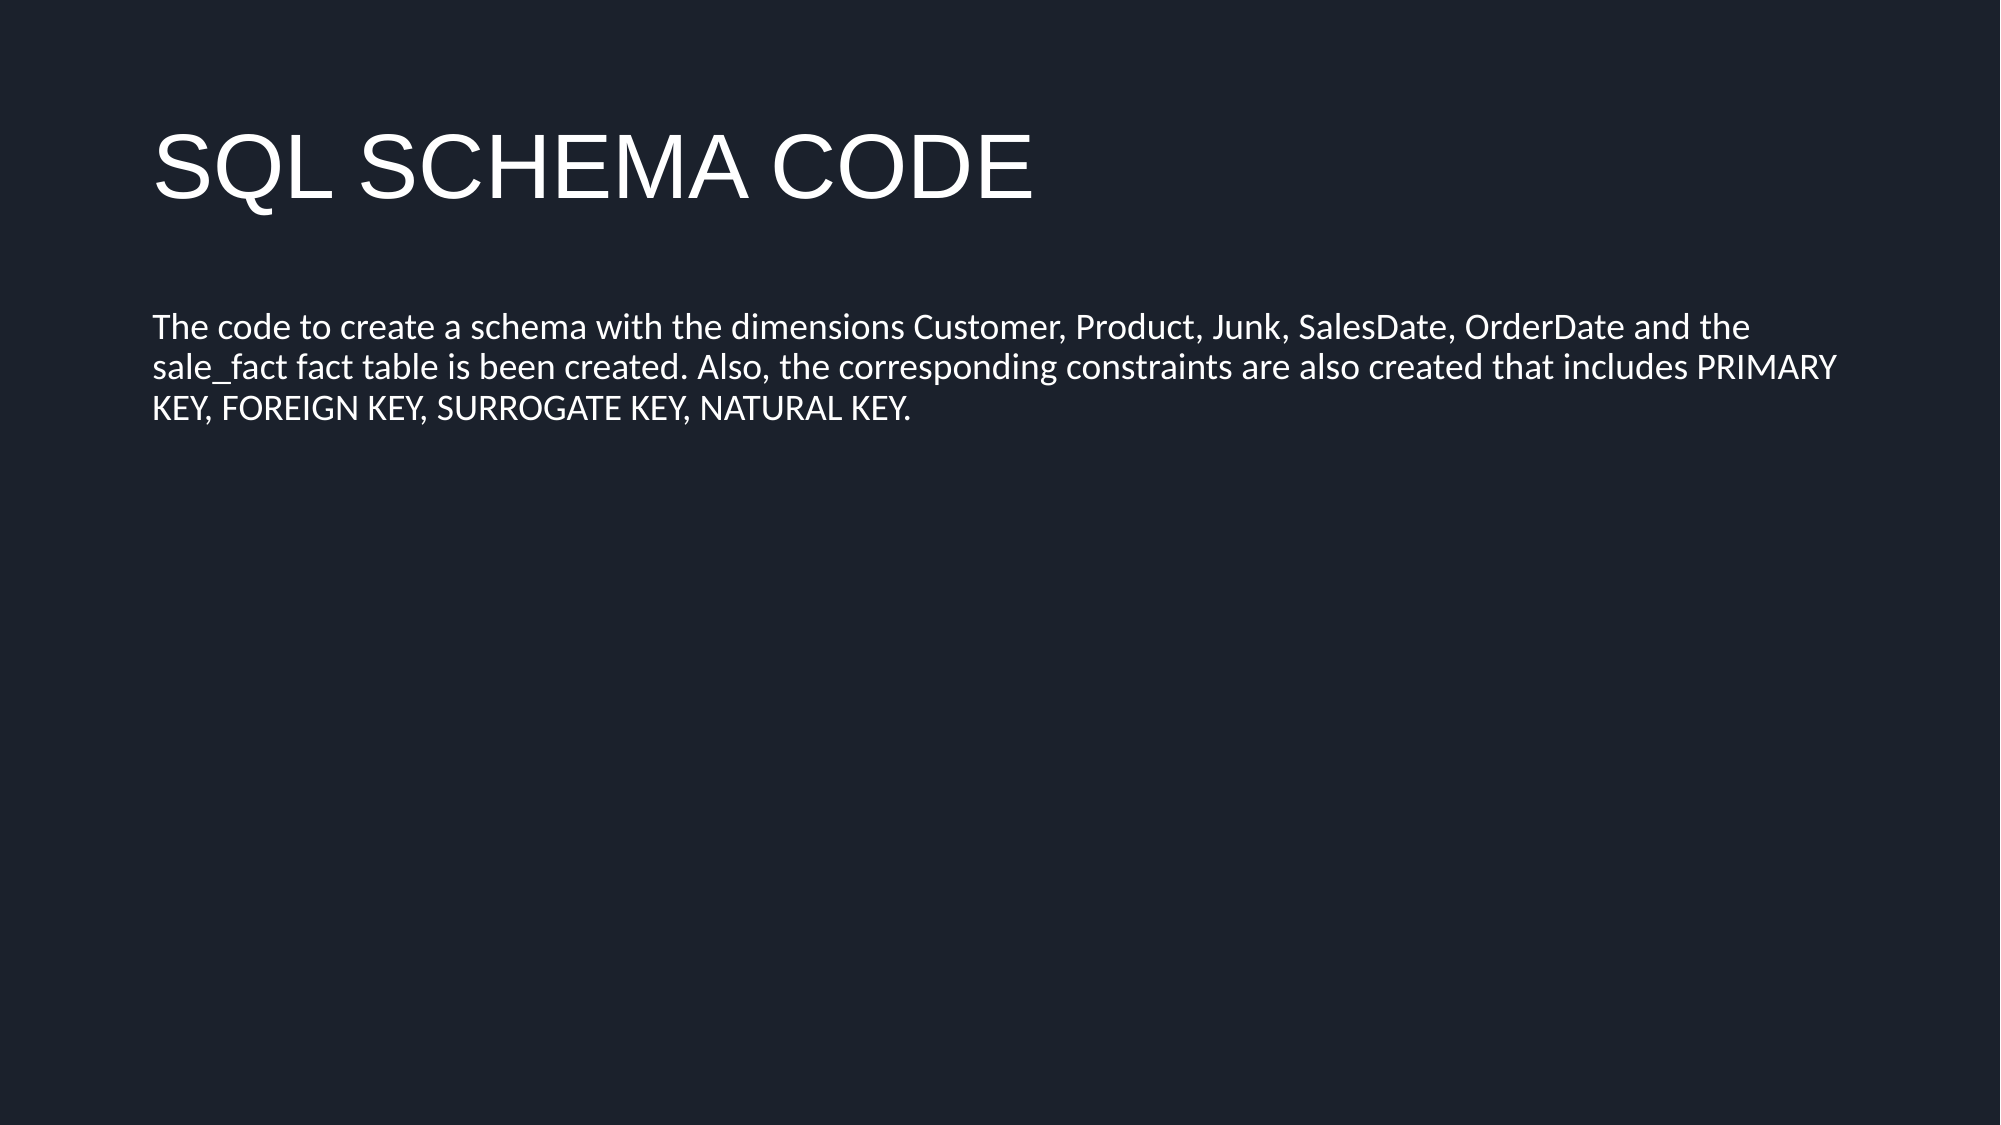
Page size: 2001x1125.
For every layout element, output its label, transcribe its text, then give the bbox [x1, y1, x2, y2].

list The code to create a schema with the dimensions Customer, Product, Junk, SalesDate, OrderDate and the sale_fact fact table is been created. Also, the corresponding constraints are also created that includes PRIMARY KEY, FOREIGN KEY, SURROGATE KEY, NATURAL KEY. [137, 299, 1863, 1014]
title SQL SCHEMA CODE [137, 59, 1863, 278]
